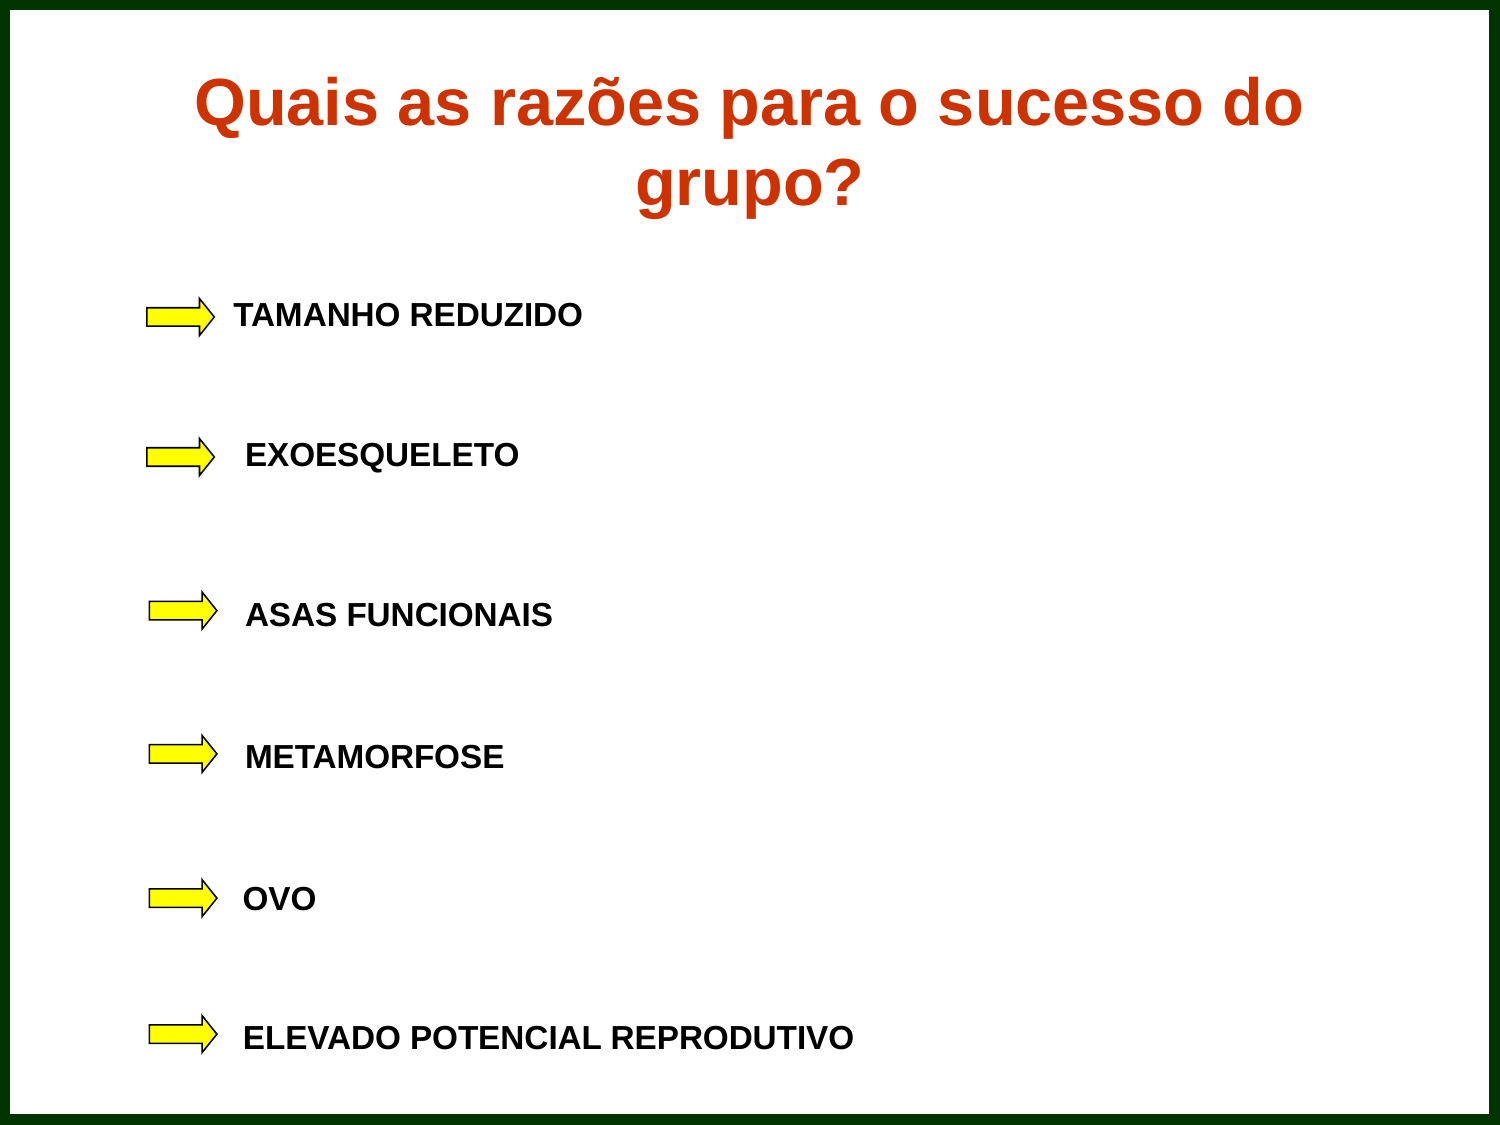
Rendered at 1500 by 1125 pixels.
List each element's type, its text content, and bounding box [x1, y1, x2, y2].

text_box [149, 592, 217, 630]
text_box [149, 879, 217, 917]
text_box OVO [227, 869, 1020, 925]
text_box [149, 1015, 217, 1053]
text_box [0, 0, 1500, 1125]
text_box Quais as razões para o sucesso do grupo? [74, 45, 1425, 233]
text_box [149, 735, 217, 773]
text_box [146, 438, 215, 476]
